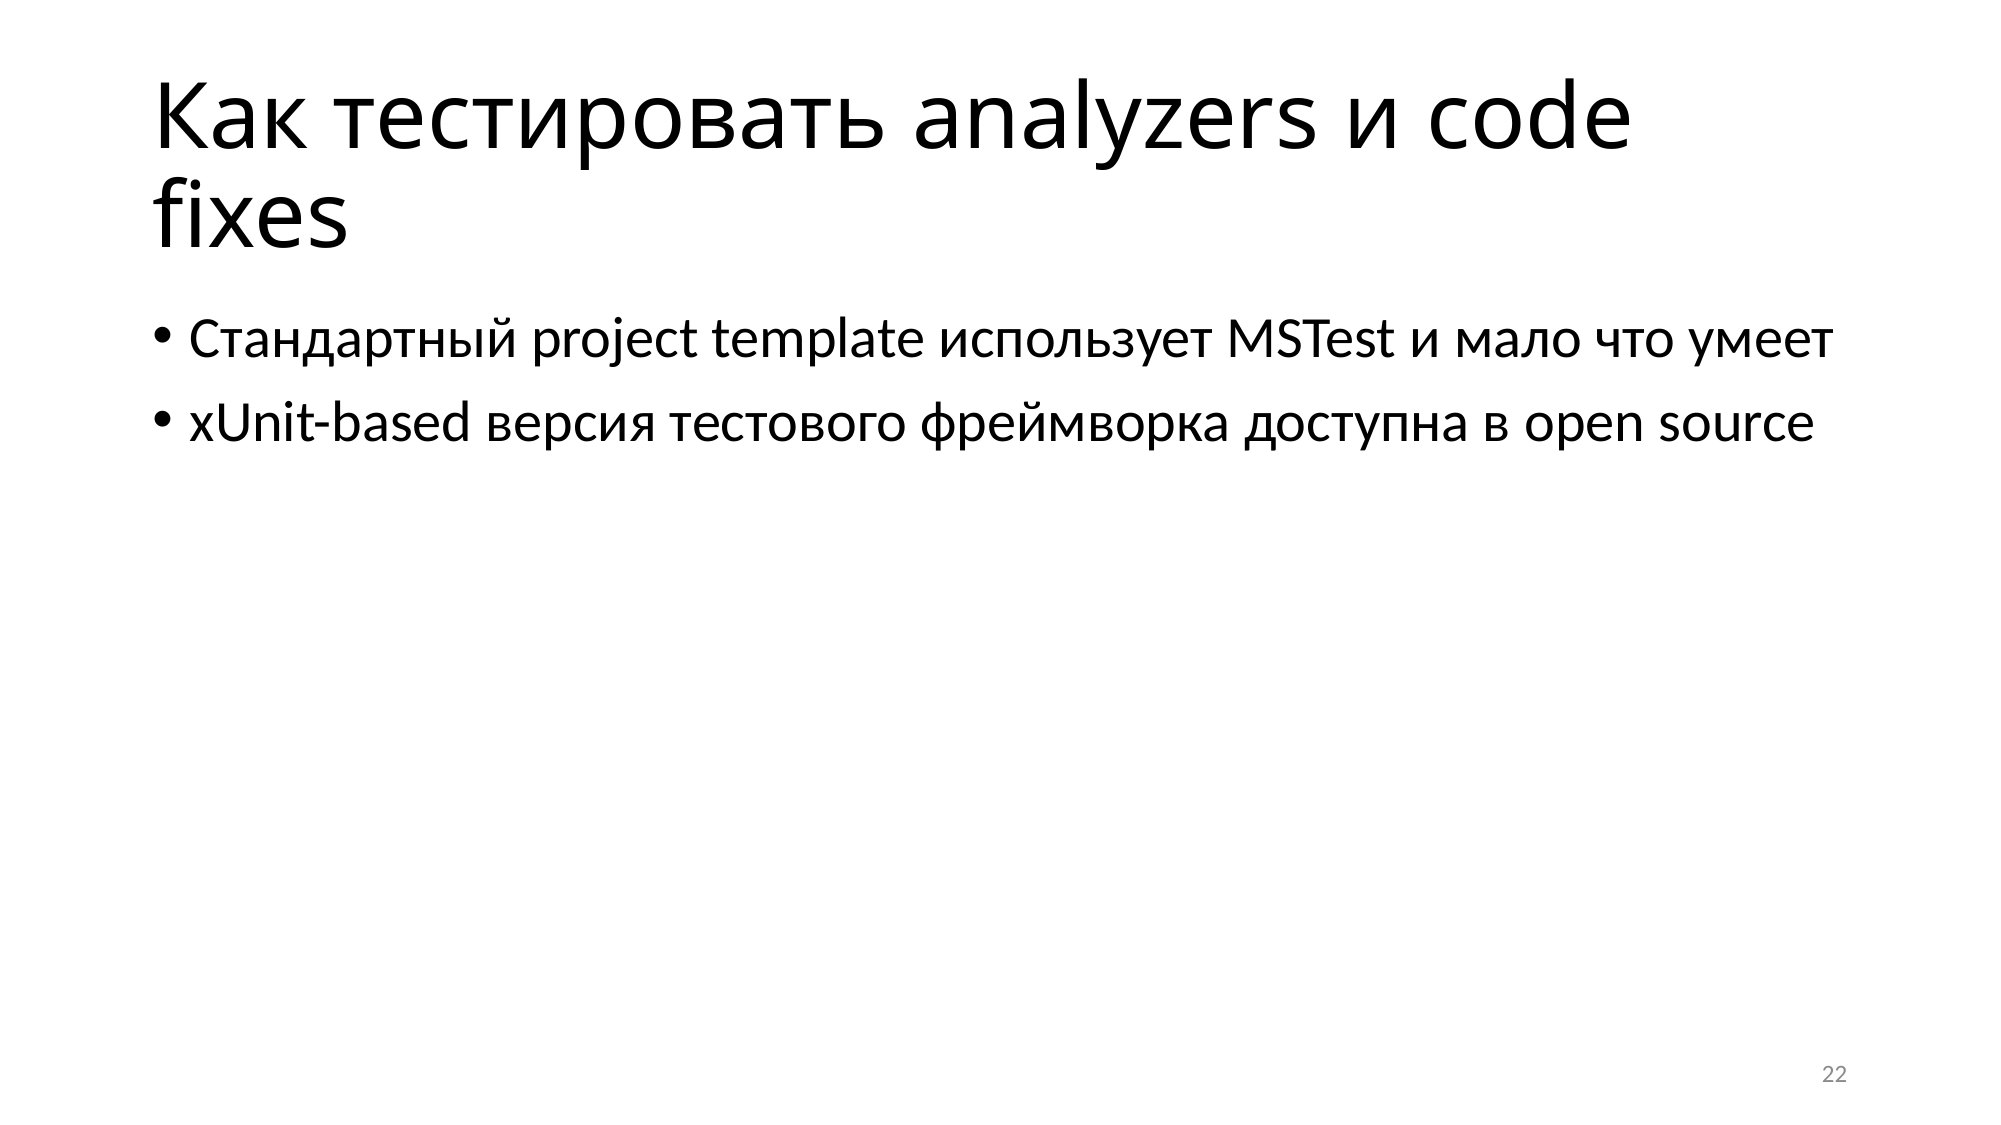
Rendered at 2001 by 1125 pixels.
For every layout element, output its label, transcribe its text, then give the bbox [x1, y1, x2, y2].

list Стандартный project template использует MSTest и мало что умеет xUnit-based версия тестового фреймворка доступна в open source [137, 299, 1863, 1014]
slide_number 22 [1412, 1042, 1863, 1103]
title Как тестировать analyzers и code fixes [137, 59, 1863, 278]
